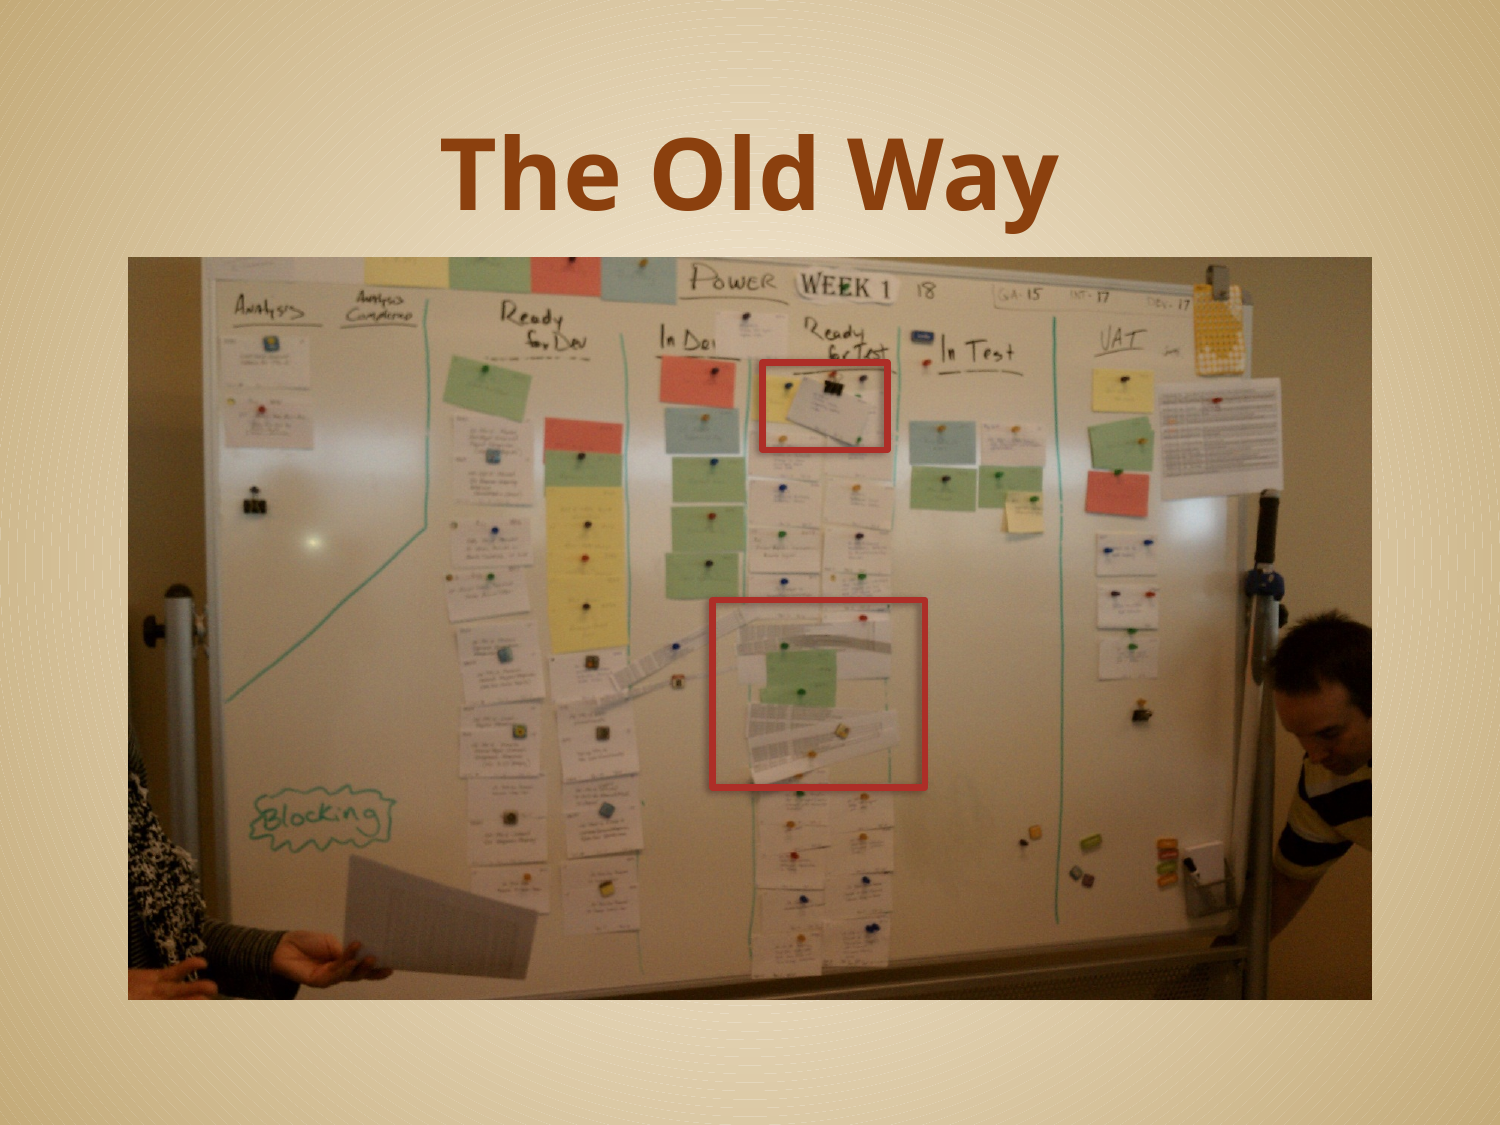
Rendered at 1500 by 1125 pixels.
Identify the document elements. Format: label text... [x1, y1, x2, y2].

title The Old Way [75, 50, 1425, 238]
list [74, 257, 1425, 1000]
